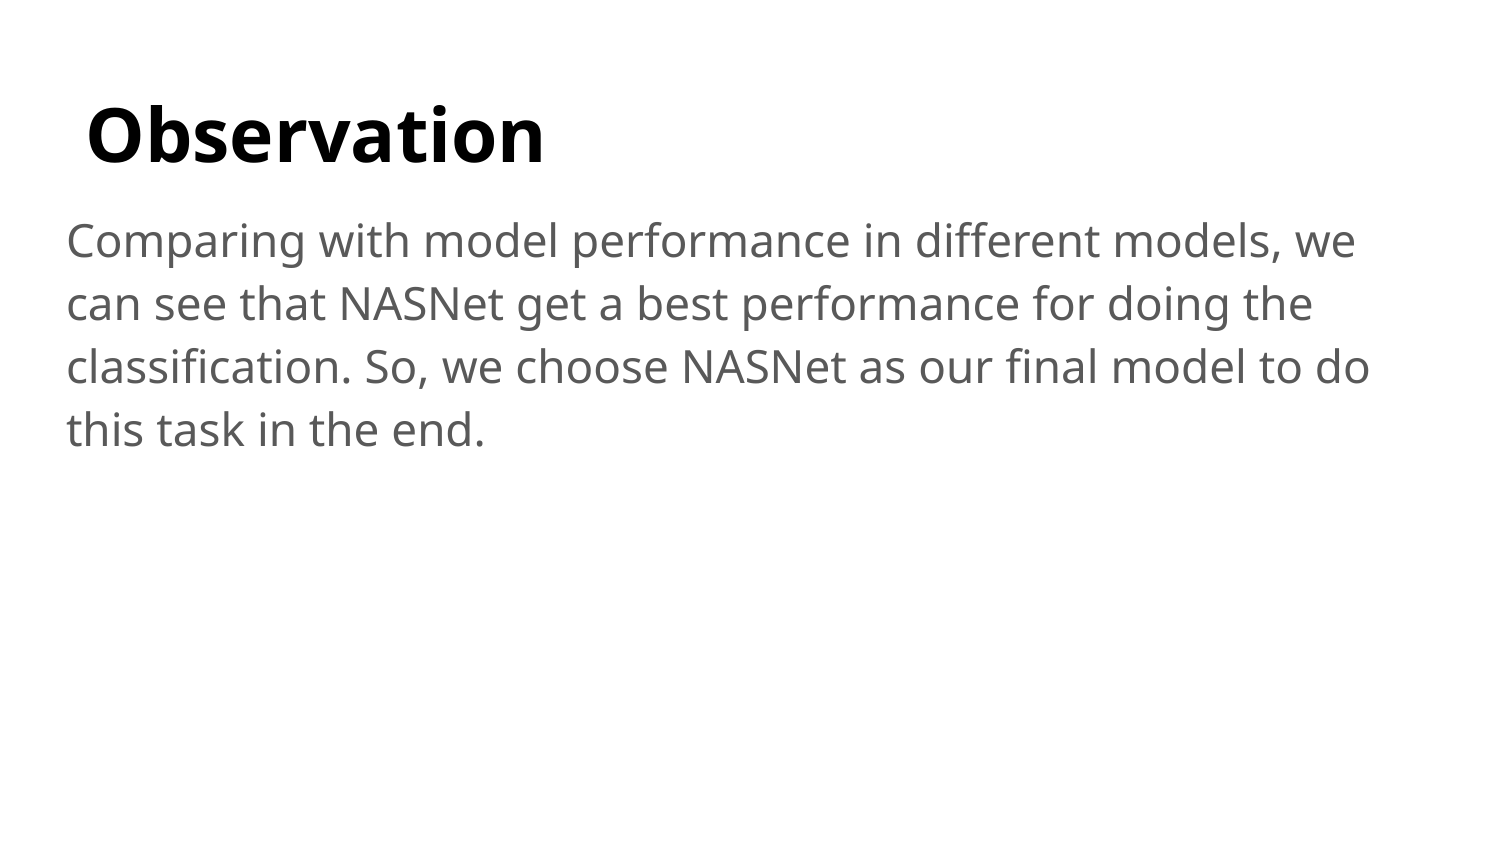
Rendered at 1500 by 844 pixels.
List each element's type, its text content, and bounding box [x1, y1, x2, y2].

title Observation [51, 72, 1449, 167]
list Comparing with model performance in different models, we can see that NASNet get a best performance for doing the classification. So, we choose NASNet as our final model to do this task in the end. [51, 188, 1449, 739]
